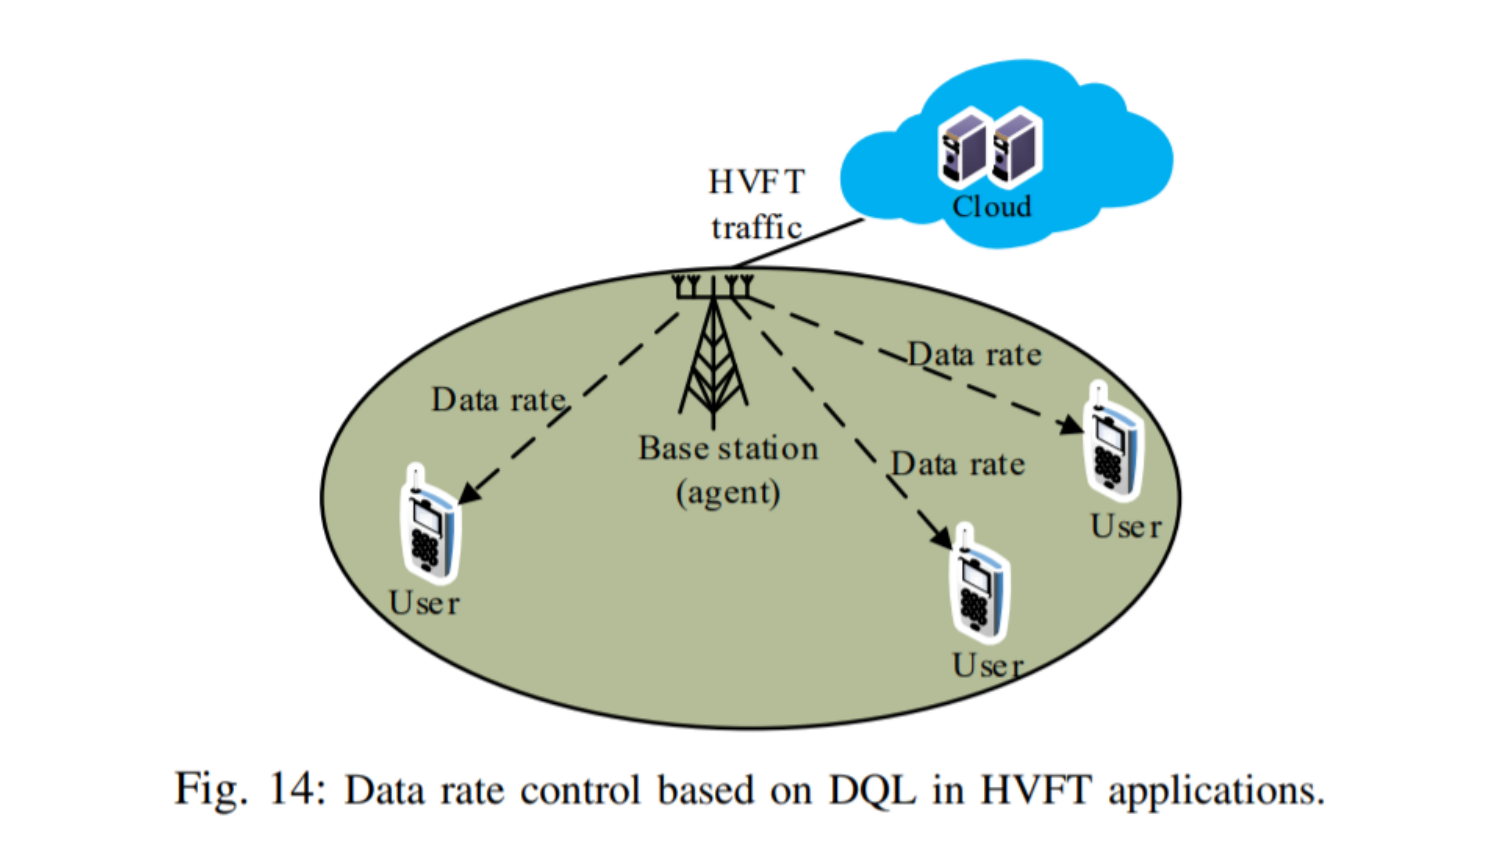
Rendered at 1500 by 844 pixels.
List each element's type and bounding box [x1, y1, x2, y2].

picture [162, 18, 1338, 826]
